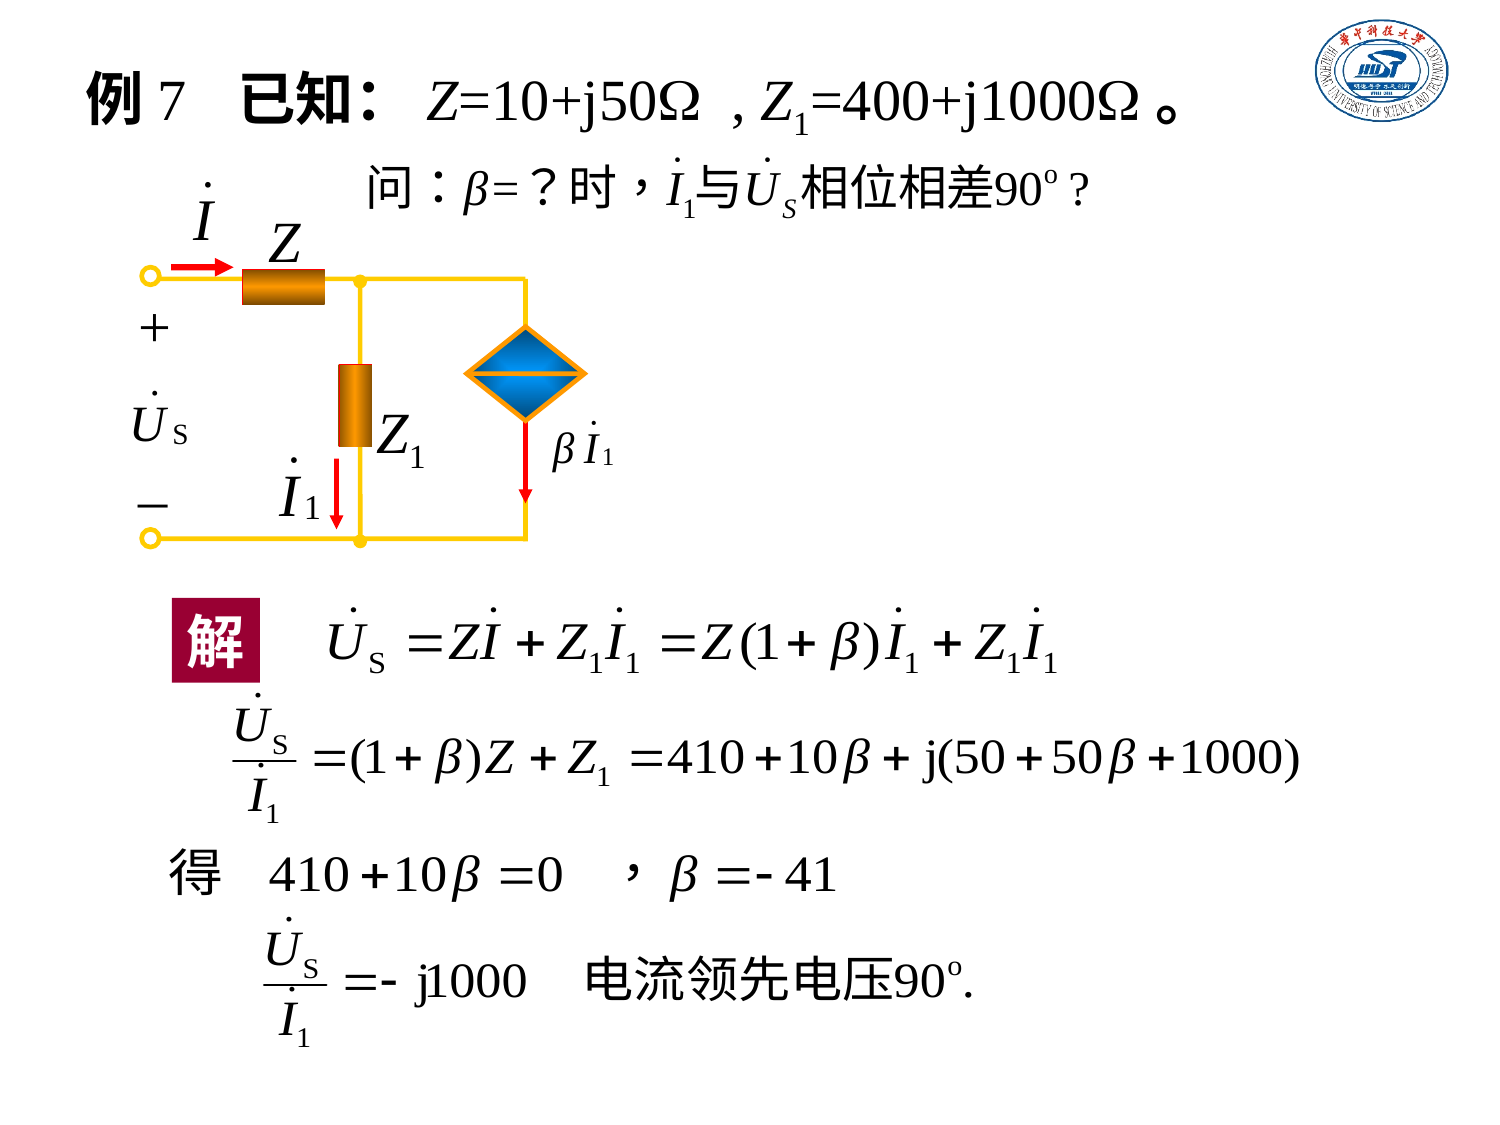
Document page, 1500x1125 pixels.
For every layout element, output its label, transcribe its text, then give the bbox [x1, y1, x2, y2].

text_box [161, 840, 843, 913]
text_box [321, 601, 1067, 686]
picture [1305, 13, 1459, 125]
text_box 解 [171, 597, 260, 683]
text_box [123, 142, 619, 548]
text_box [201, 686, 1311, 836]
text_box 例7 [53, 54, 222, 140]
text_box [619, 153, 1099, 230]
text_box 已知：Z=10+j50W , Z1=400+j1000W。 [222, 54, 1229, 150]
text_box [232, 911, 982, 1060]
